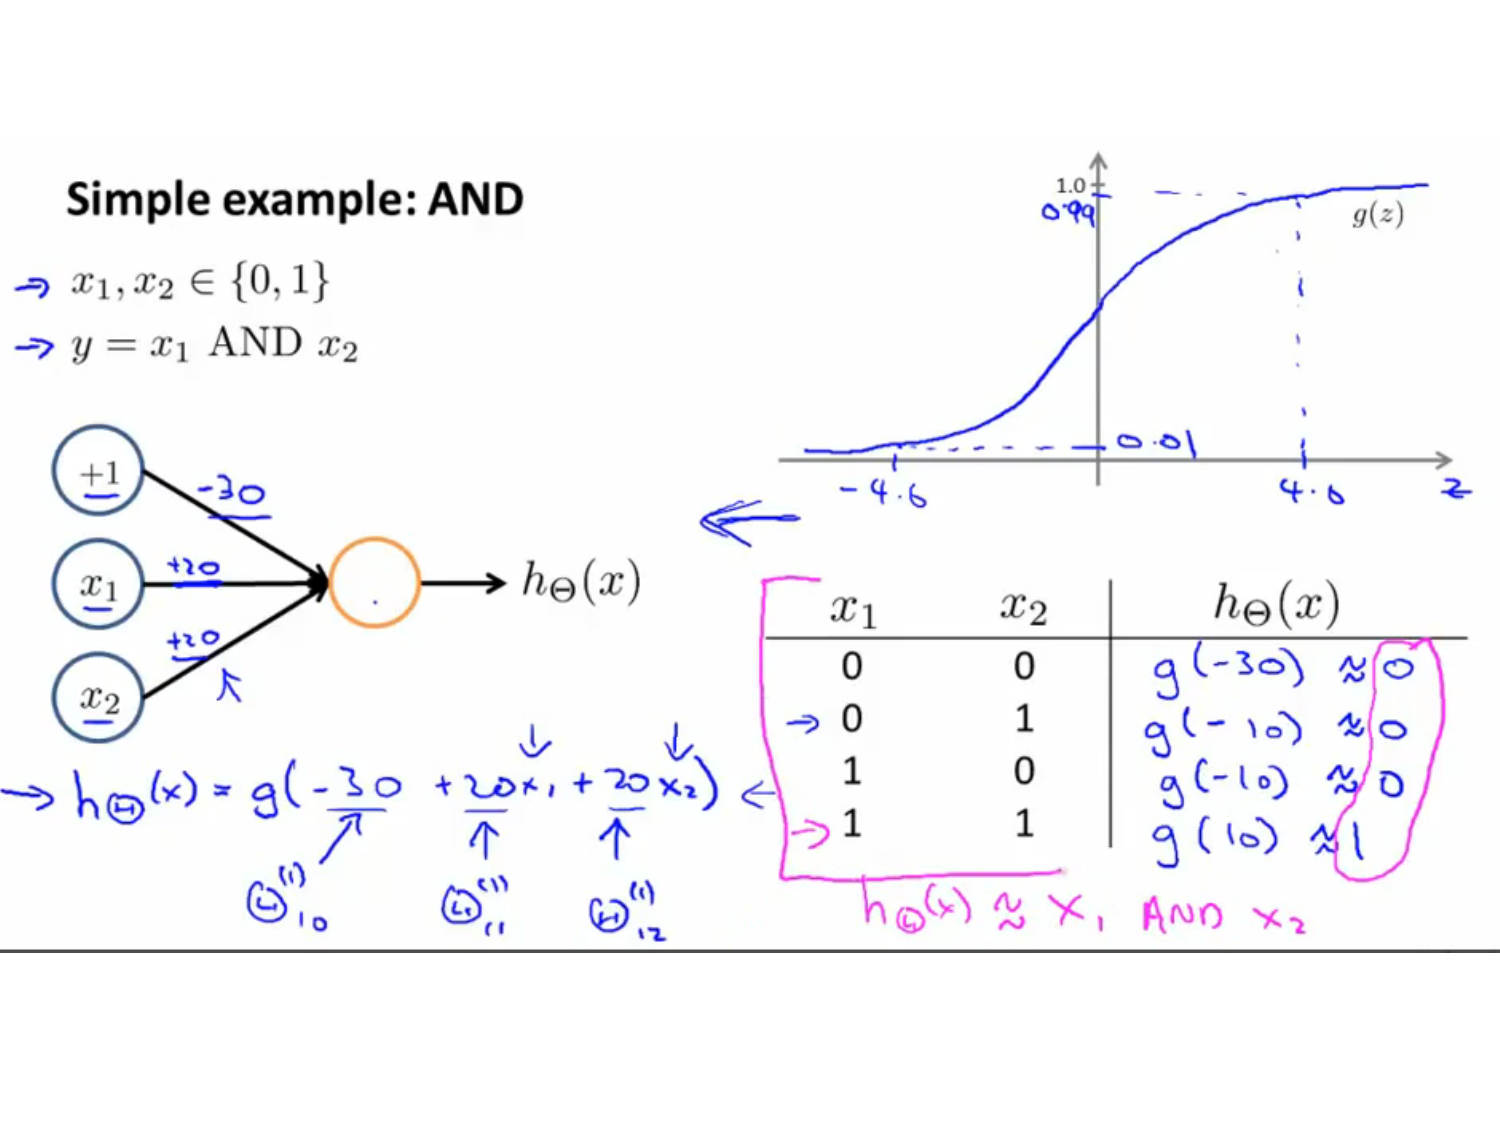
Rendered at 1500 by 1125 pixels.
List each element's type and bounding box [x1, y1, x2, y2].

list [0, 136, 1500, 953]
